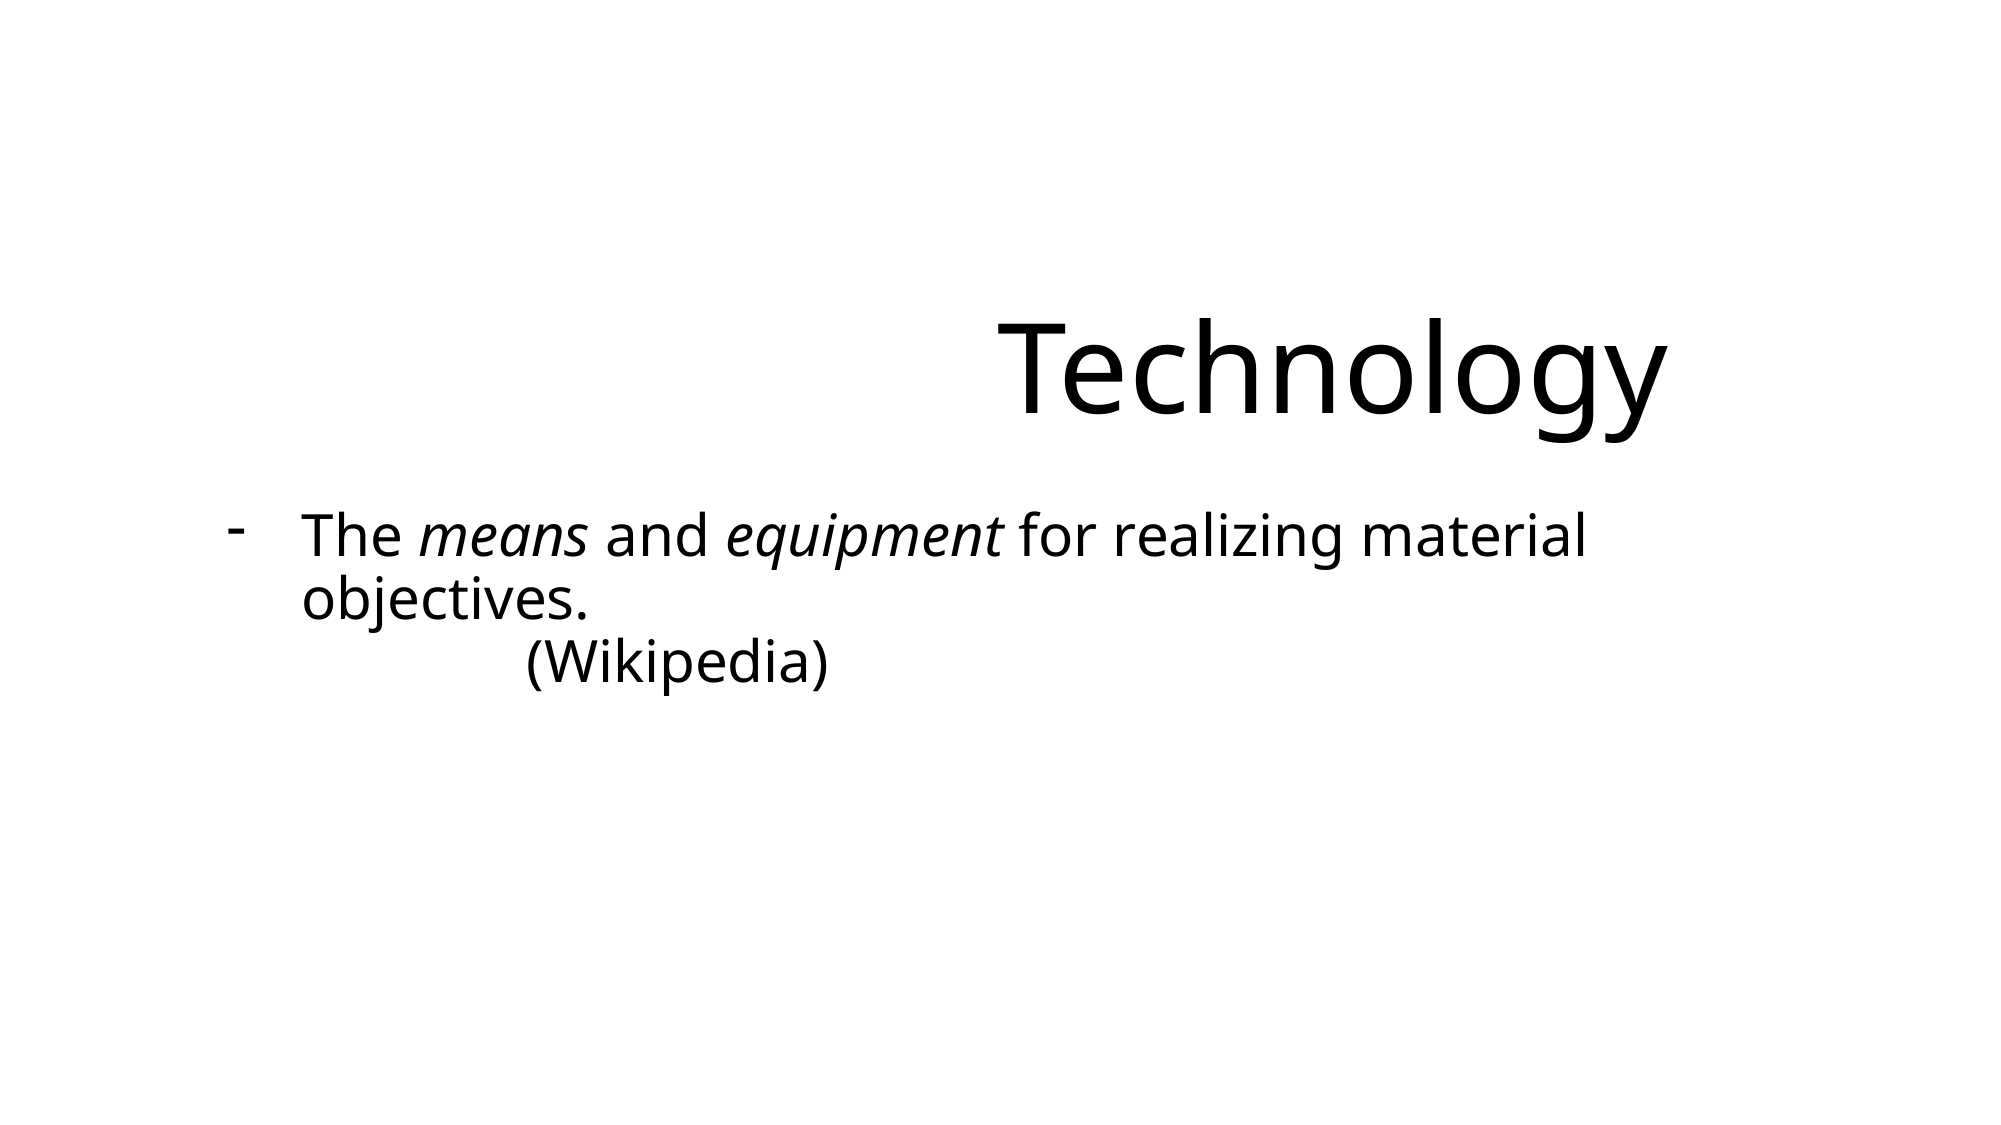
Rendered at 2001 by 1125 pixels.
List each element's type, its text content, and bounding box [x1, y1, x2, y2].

text_box Technology [853, 280, 1813, 448]
text_box The means and equipment for realizing material objectives. (Wikipedia) [211, 472, 1630, 703]
